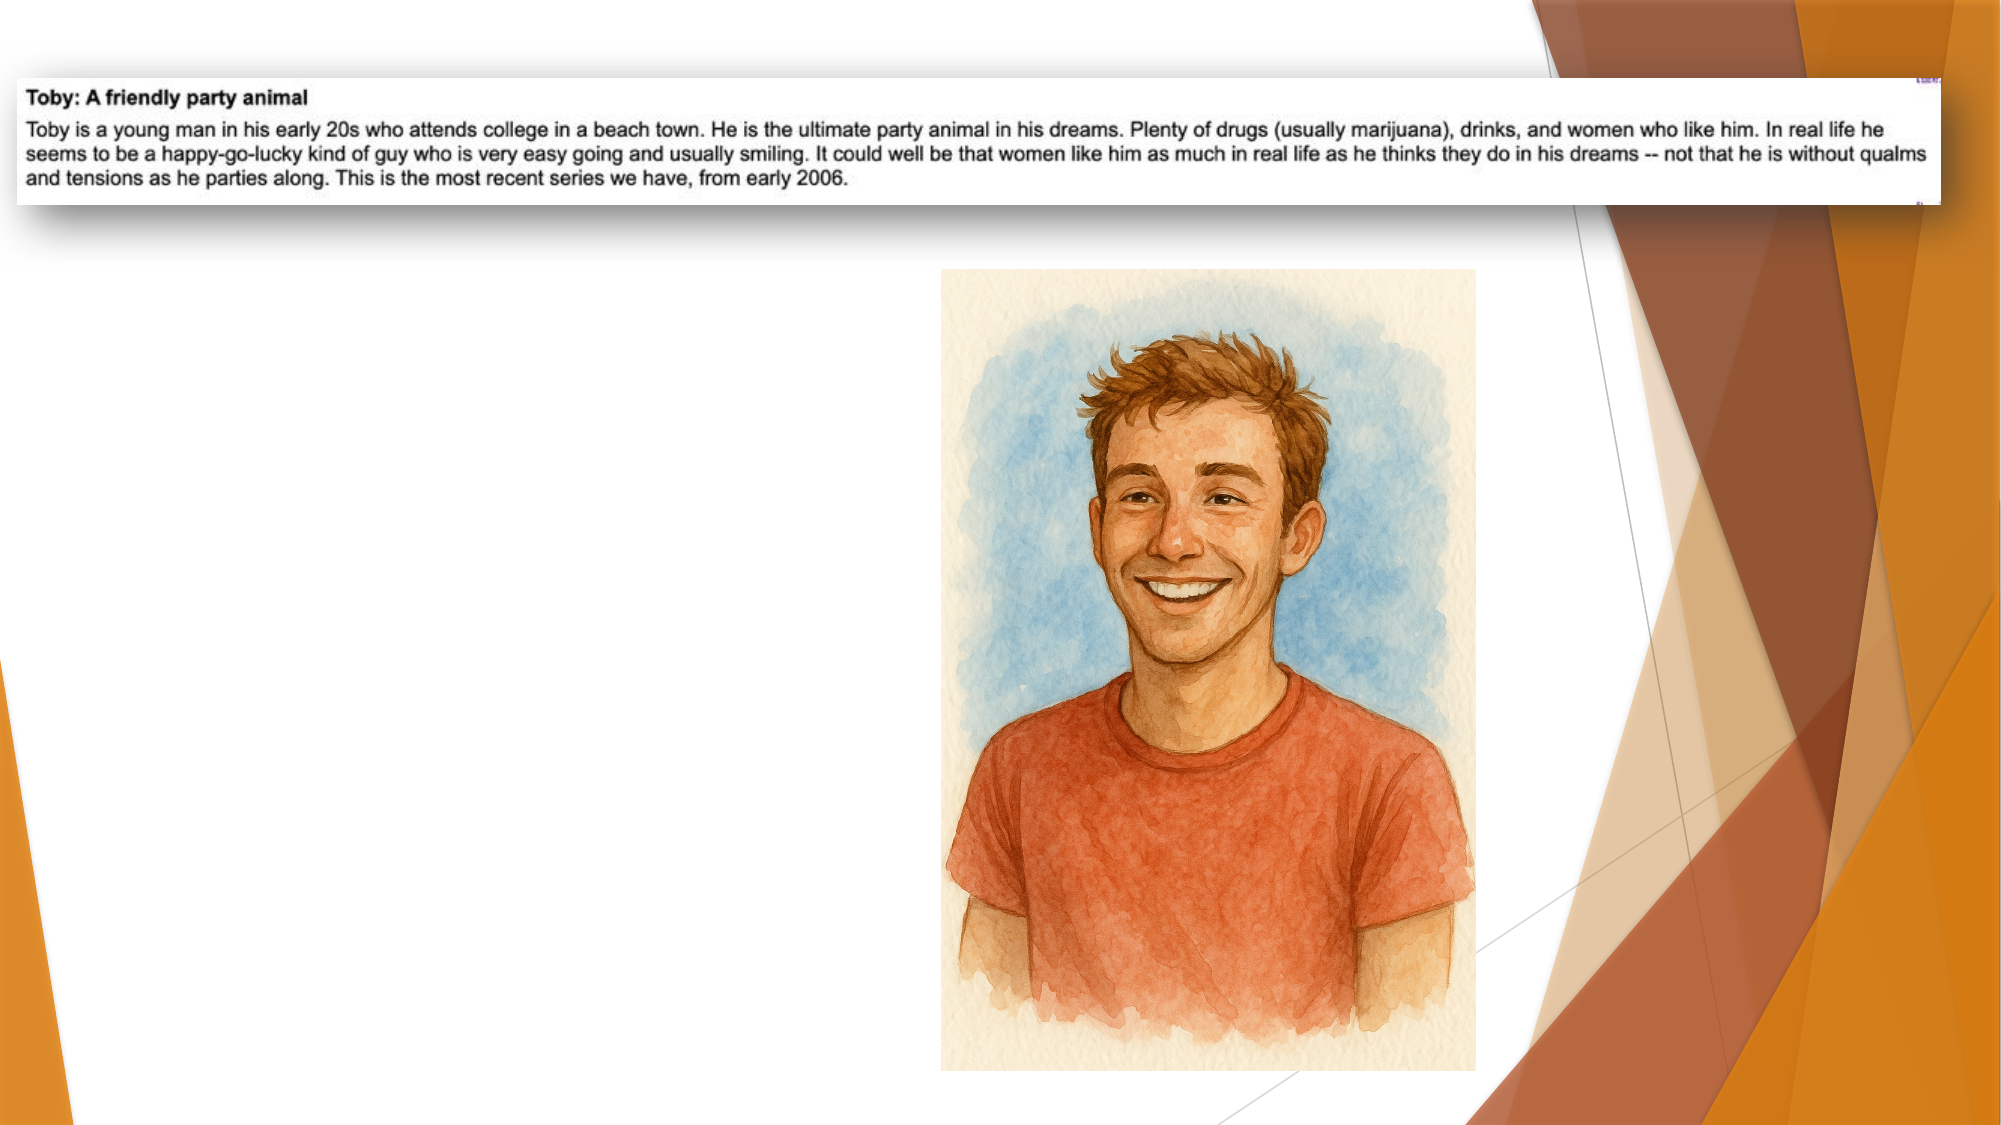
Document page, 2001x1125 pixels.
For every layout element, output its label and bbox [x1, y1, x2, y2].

picture [16, 77, 1941, 205]
picture [940, 269, 1476, 1072]
